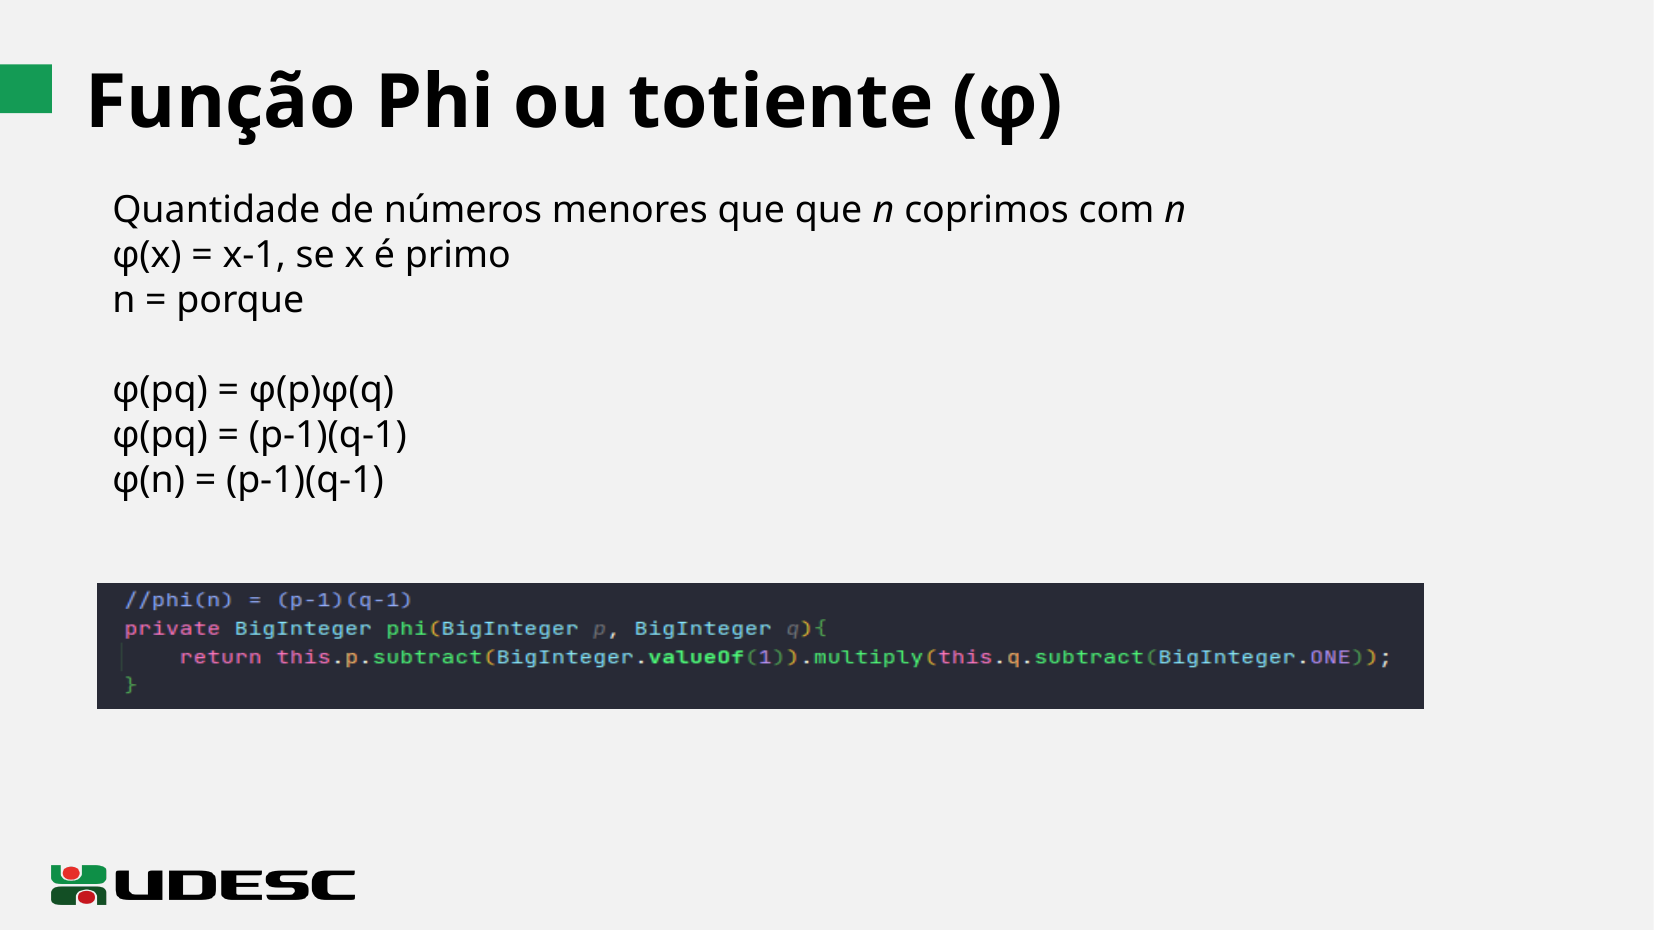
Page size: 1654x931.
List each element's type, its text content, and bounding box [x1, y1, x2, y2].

text_box Quantidade de números menores que que n coprimos com n φ(x) = x-1, se x é primo n = porque φ(pq) = φ(p)φ(q) φ(pq) = (p-1)(q-1) φ(n) = (p-1)(q-1) [97, 177, 1628, 597]
text_box Função Phi ou totiente (φ) [71, 45, 1624, 150]
text_box [0, 62, 54, 115]
picture [51, 865, 355, 906]
picture [97, 583, 1425, 709]
